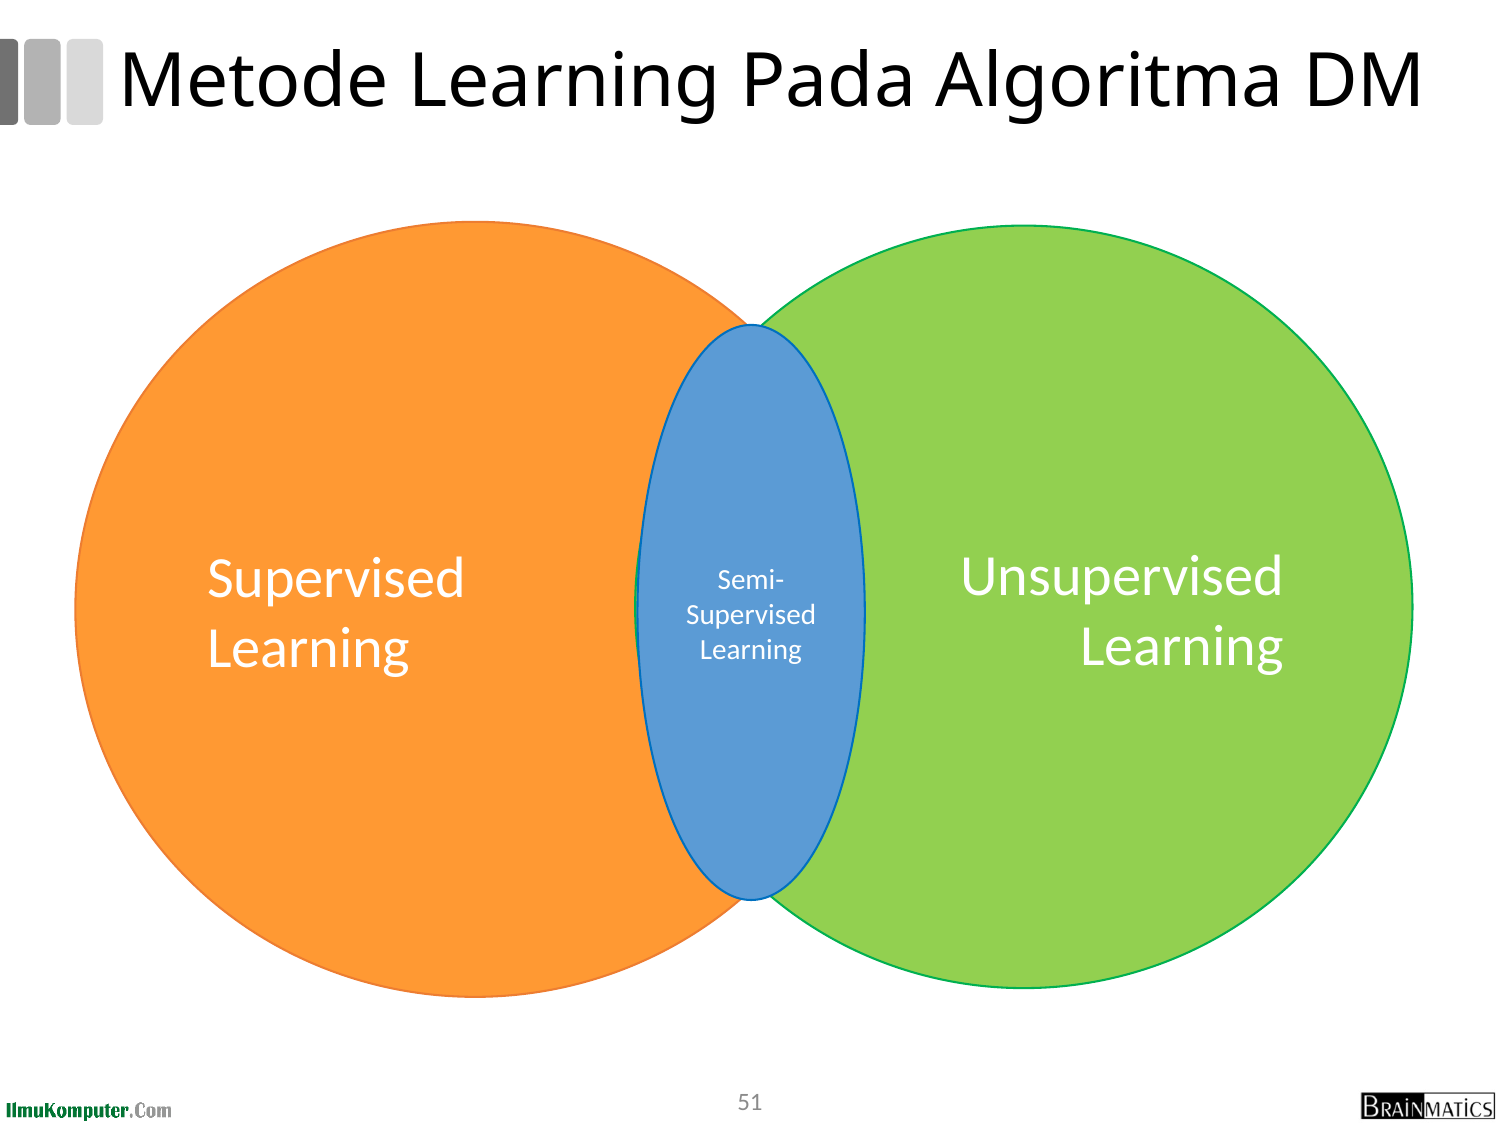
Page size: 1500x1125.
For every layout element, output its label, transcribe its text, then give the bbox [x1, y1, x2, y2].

text_box Semi-Supervised Learning [636, 323, 866, 902]
title Metode Learning Pada Algoritma DM [103, 24, 1500, 139]
picture [4, 1095, 173, 1125]
text_box Unsupervised Learning [761, 224, 1414, 990]
picture [1358, 1089, 1498, 1123]
text_box Supervised Learning [74, 220, 748, 998]
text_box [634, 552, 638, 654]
slide_number 51 [581, 1074, 919, 1125]
